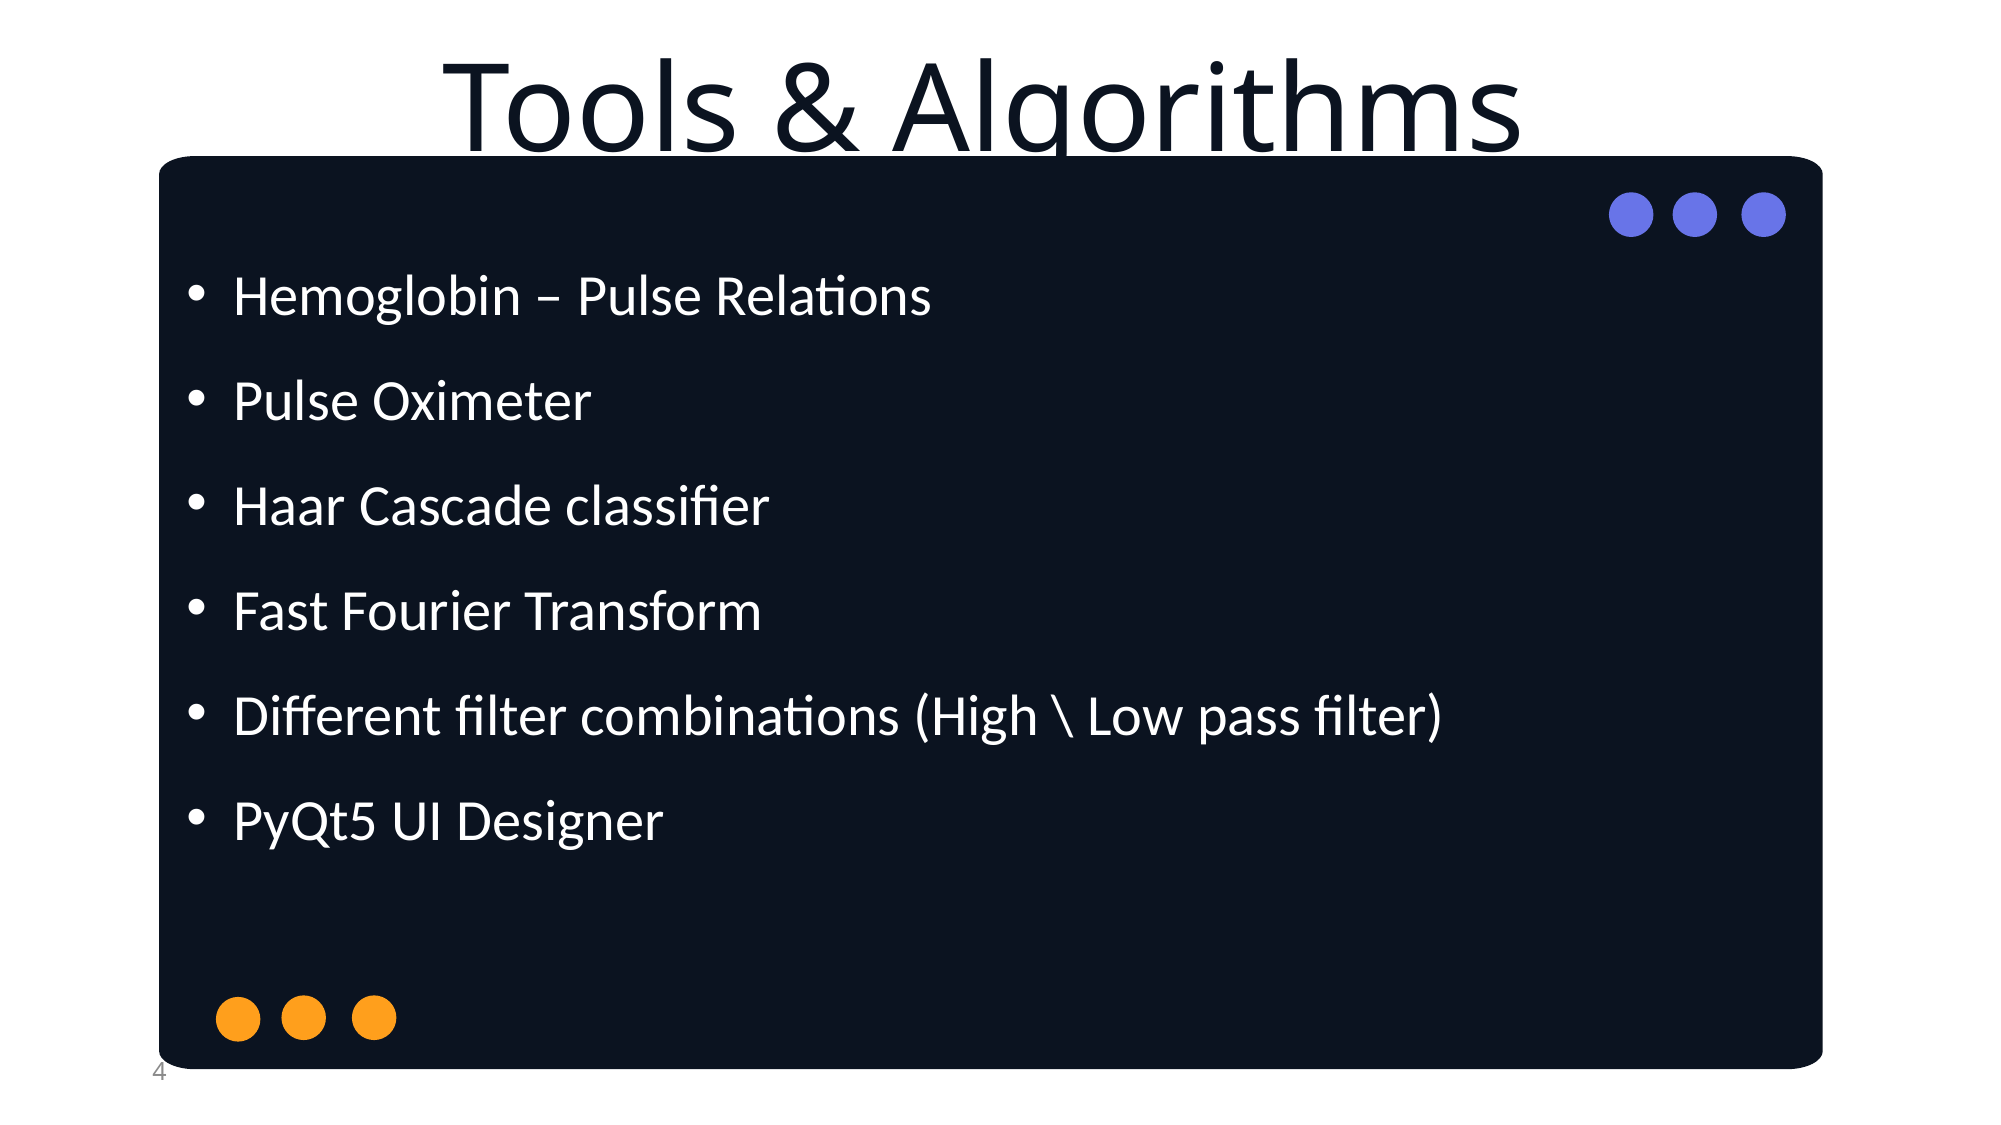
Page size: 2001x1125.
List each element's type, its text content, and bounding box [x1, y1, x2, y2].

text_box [281, 995, 326, 1041]
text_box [1672, 192, 1718, 237]
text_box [1608, 192, 1654, 237]
text_box Tools & Algorithms [442, 0, 1677, 176]
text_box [1741, 192, 1786, 237]
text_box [351, 995, 397, 1041]
text_box [159, 156, 1823, 1070]
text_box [215, 996, 261, 1042]
text_box Hemoglobin – Pulse Relations Pulse Oximeter Haar Cascade classifier Fast Fourier Transform Different filter combinations (High \ Low pass filter) PyQt5 UI Designer [171, 214, 1746, 1125]
slide_number 4 [137, 1042, 588, 1103]
